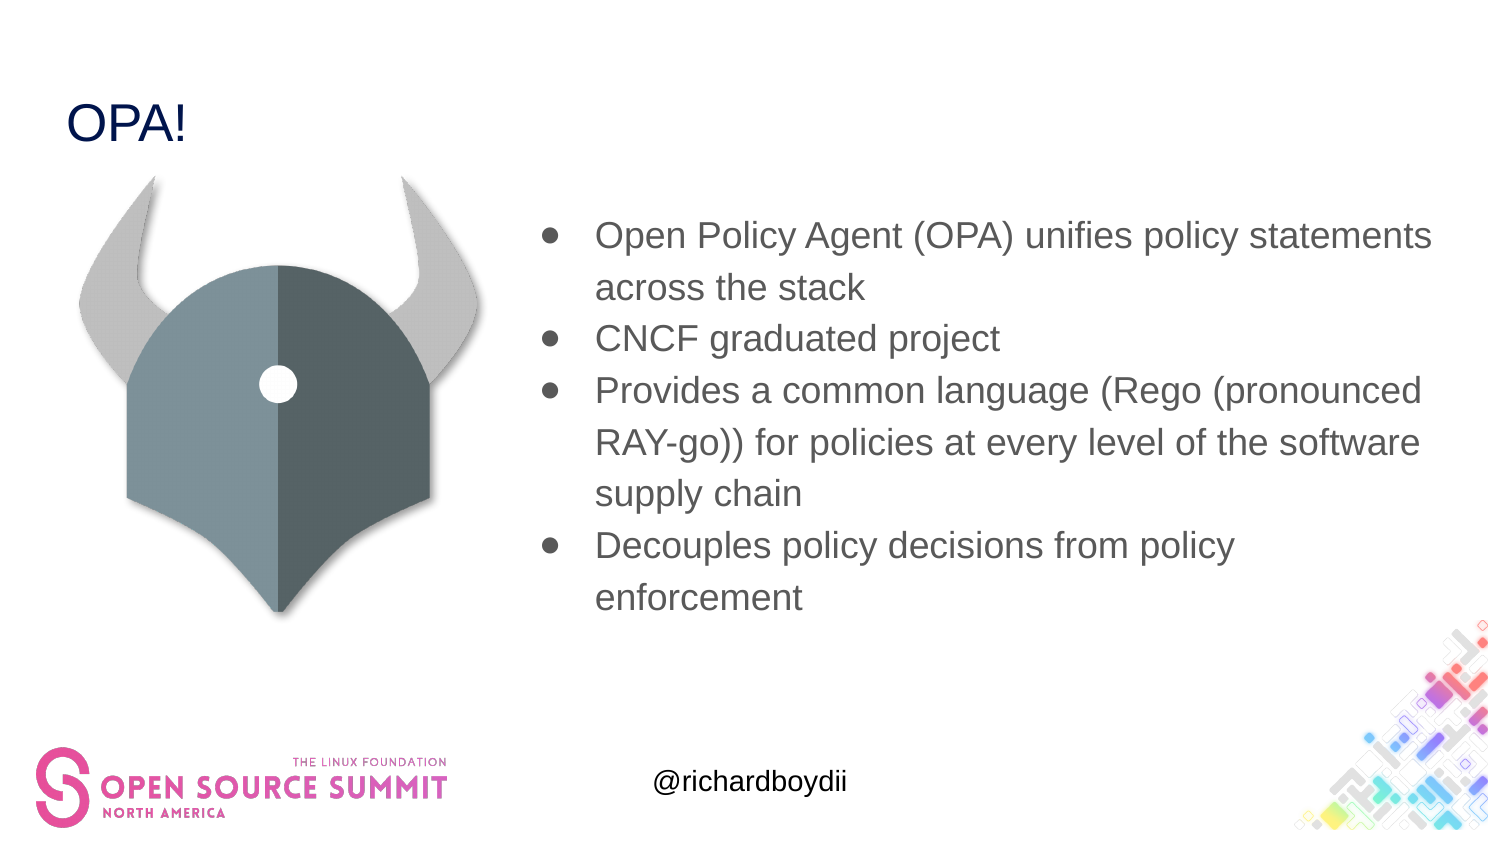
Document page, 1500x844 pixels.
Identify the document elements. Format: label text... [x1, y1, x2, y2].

list Open Policy Agent (OPA) unifies policy statements across the stack CNCF graduated project Provides a common language (Rego (pronounced RAY-go)) for policies at every level of the software supply chain Decouples policy decisions from policy enforcement [504, 189, 1449, 734]
picture [50, 166, 506, 621]
title OPA! [51, 72, 1449, 167]
picture [1294, 620, 1488, 830]
text_box @richardboydii [570, 755, 929, 805]
picture [36, 747, 447, 828]
